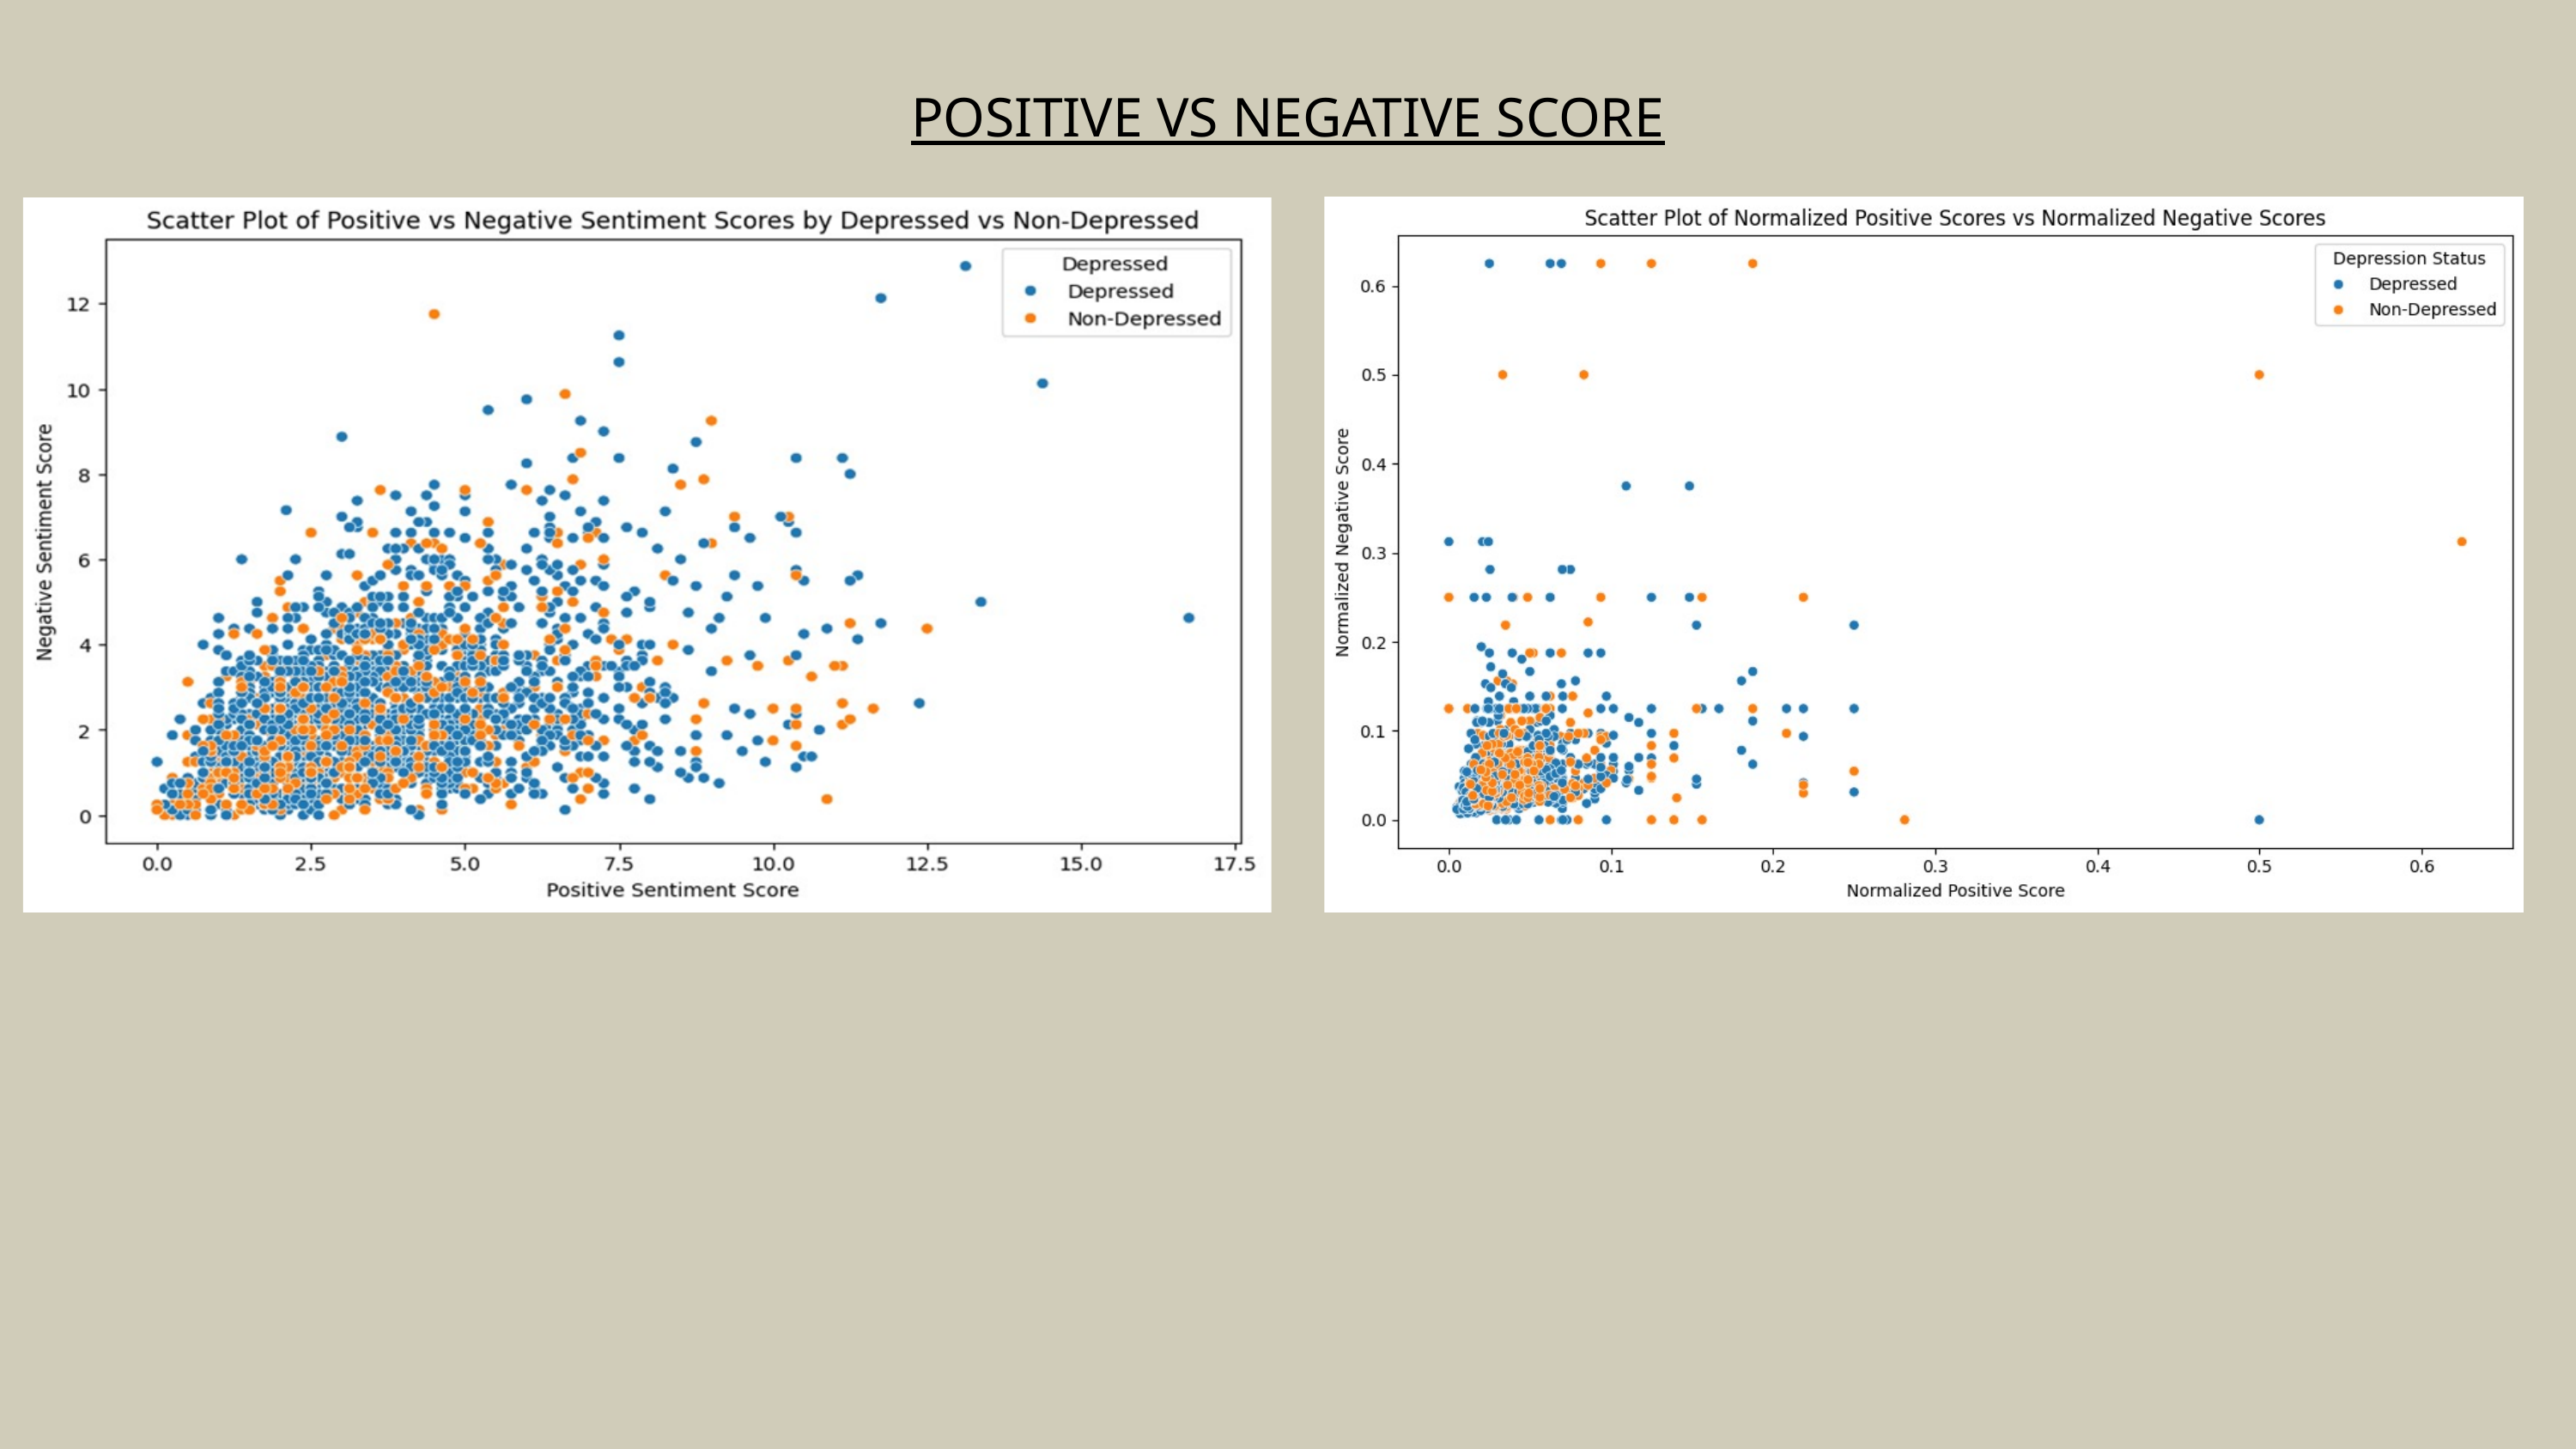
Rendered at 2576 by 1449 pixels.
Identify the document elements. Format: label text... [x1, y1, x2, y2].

text_box [22, 197, 1272, 912]
text_box POSITIVE VS NEGATIVE SCORE [711, 72, 1865, 148]
text_box [1324, 197, 2524, 912]
